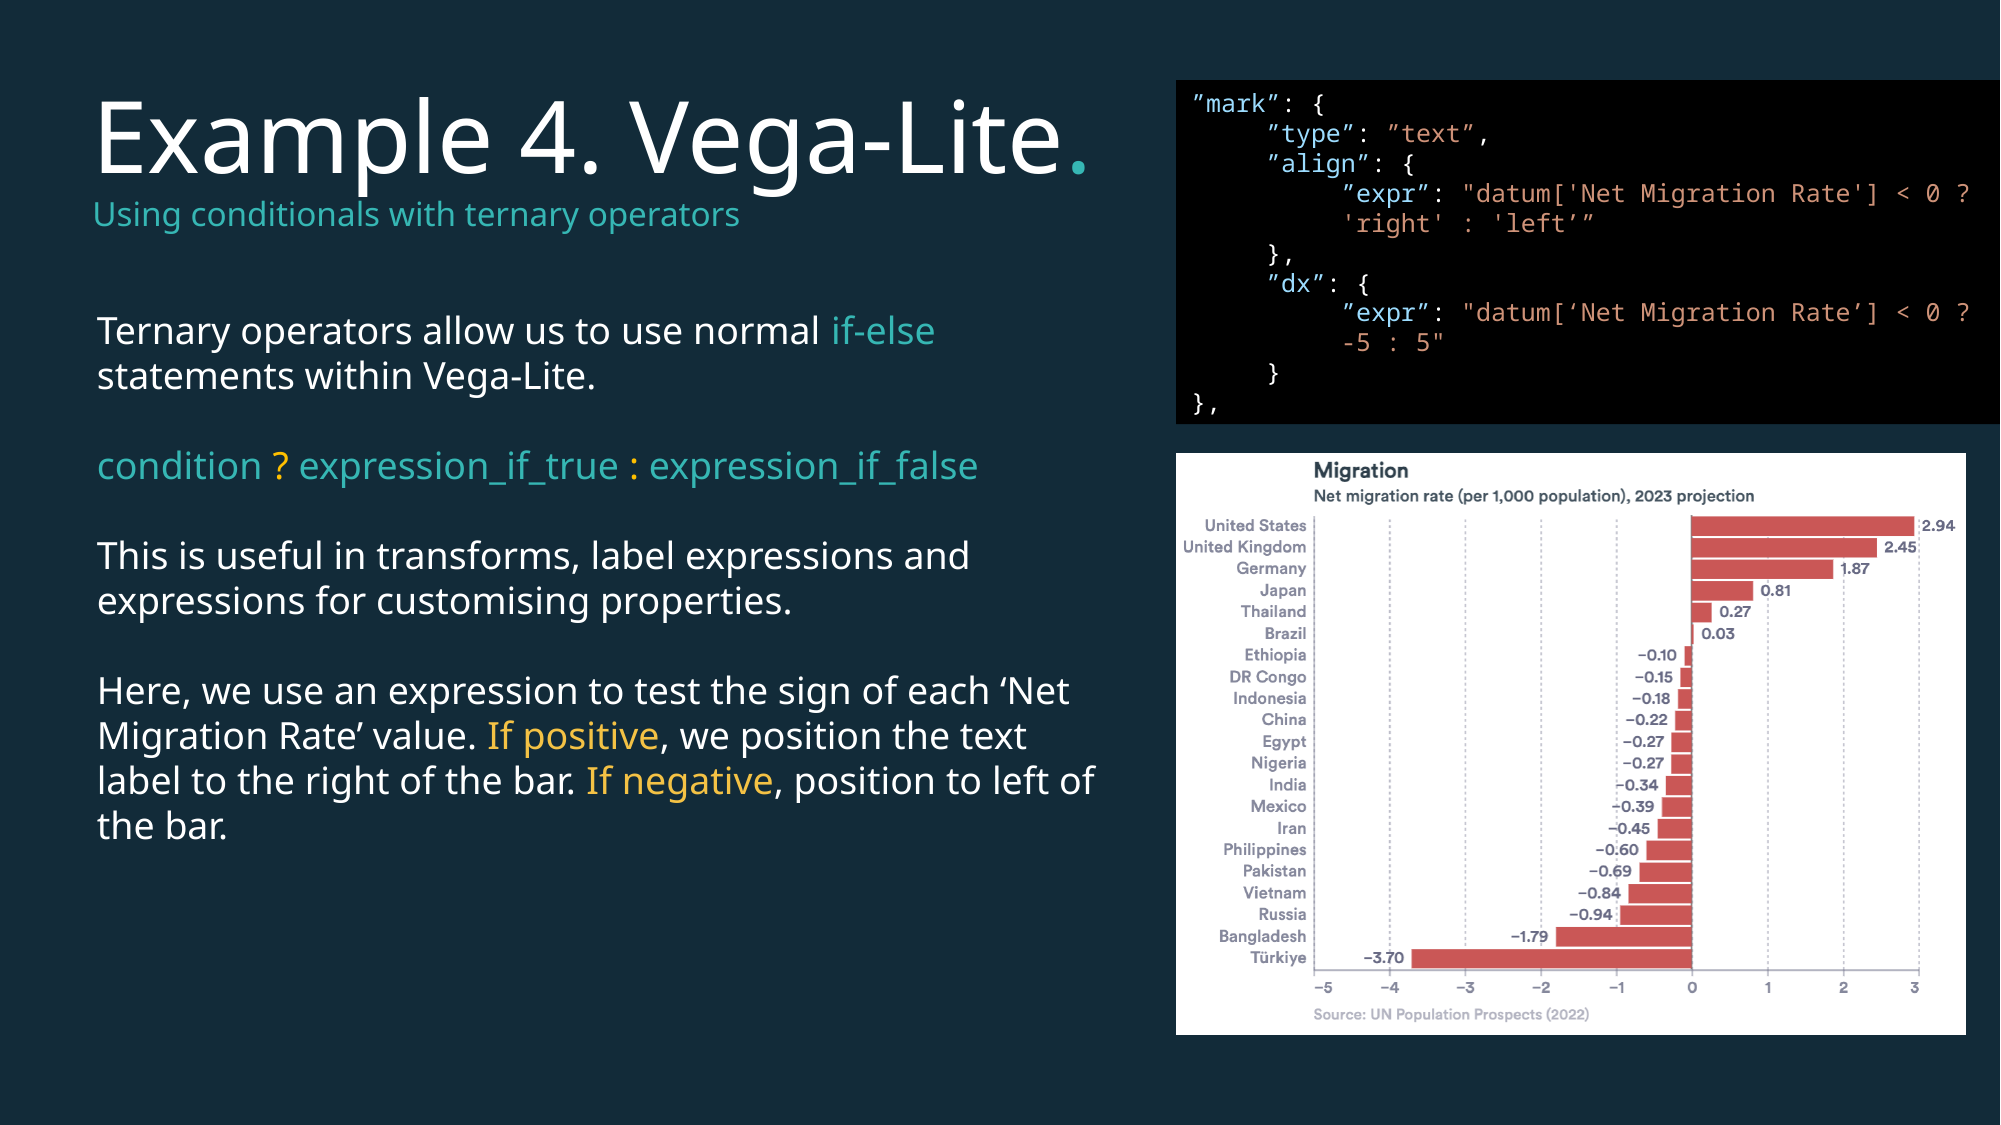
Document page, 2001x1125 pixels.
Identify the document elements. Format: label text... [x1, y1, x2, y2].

text_box ”mark”: { ”type”: ”text”, ”align”: { ”expr”: "datum['Net Migration Rate'] < 0 ? 'right' : 'left’” }, ”dx”: { ”expr”: "datum[‘Net Migration Rate’] < 0 ? -5 : 5" } }, [1176, 80, 2000, 425]
text_box Example 4. Vega-Lite. Using conditionals with ternary operators [77, 66, 1401, 209]
text_box Ternary operators allow us to use normal if-else statements within Vega-Lite. condition ? expression_if_true : expression_if_false This is useful in transforms, label expressions and expressions for customising properties. Here, we use an expression to test the sign of each ‘Net Migration Rate’ value. If positive, we position the text label to the right of the bar. If negative, position to left of the bar. [82, 299, 1111, 900]
picture [1175, 453, 1966, 1035]
text_box [269, 209, 767, 299]
